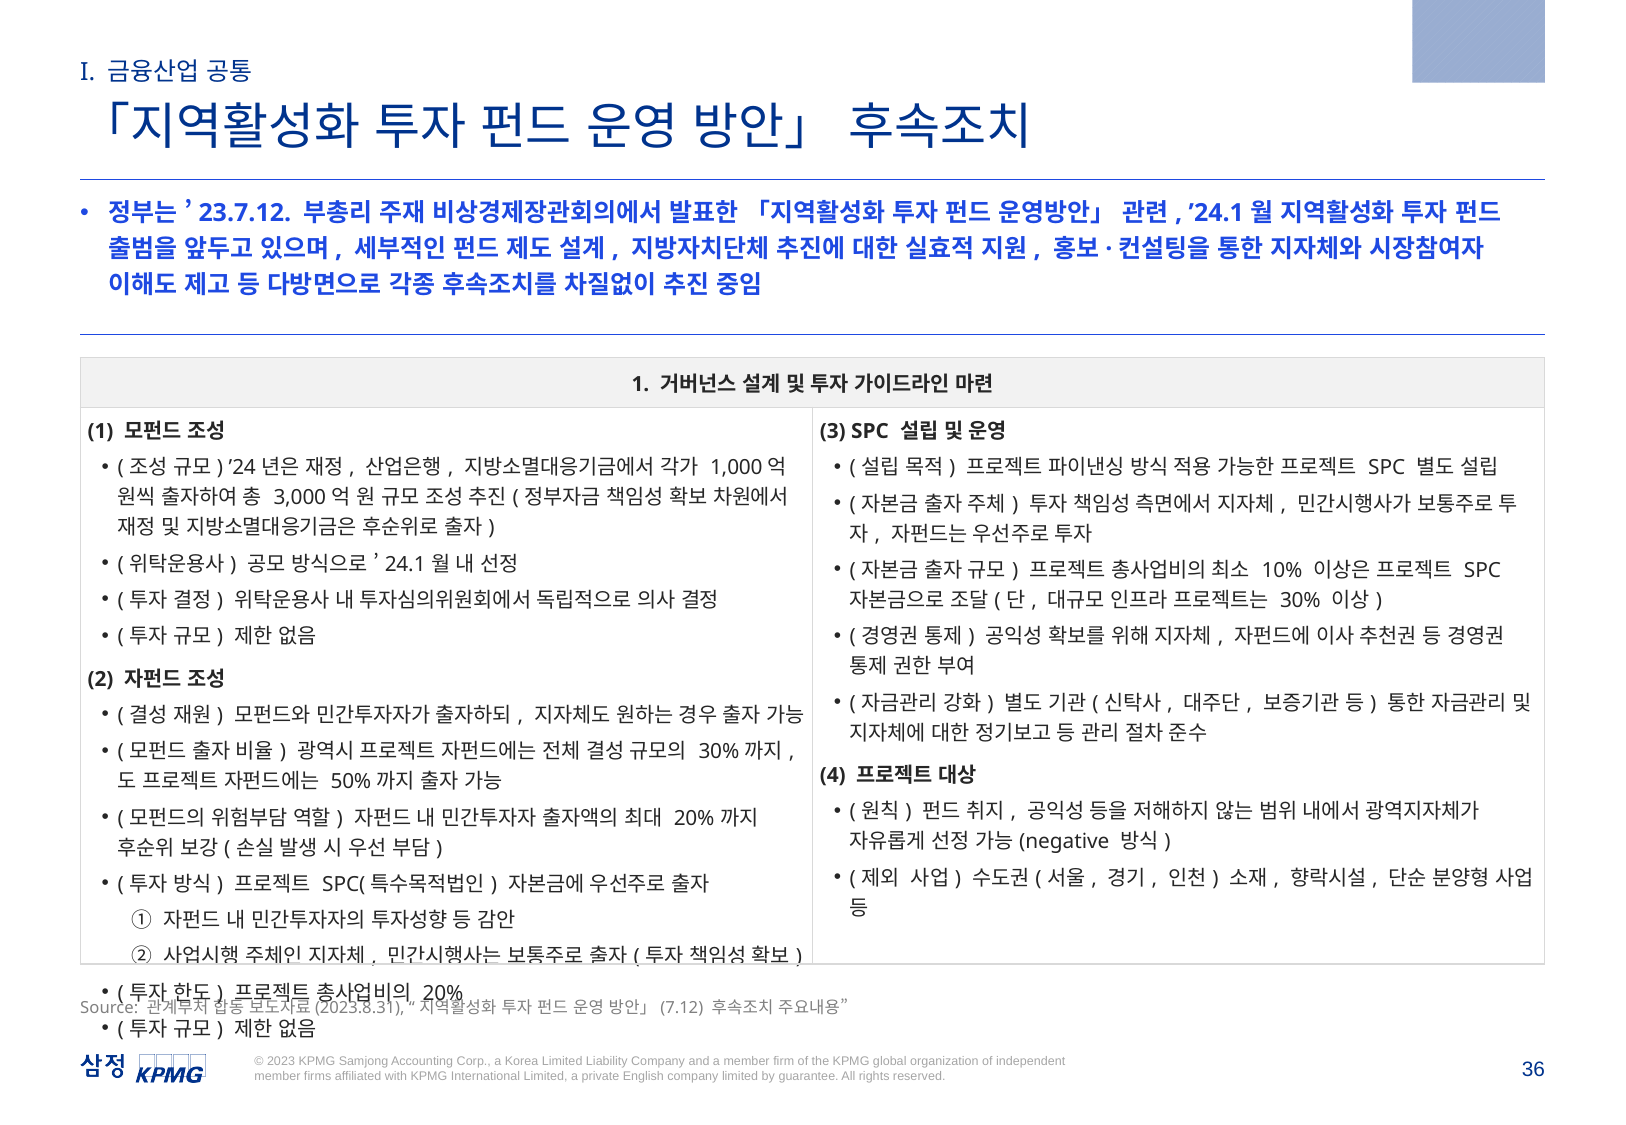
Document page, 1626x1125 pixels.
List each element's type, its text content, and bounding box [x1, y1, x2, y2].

text_box Source: 관계부처 합동 보도자료(2023.8.31), “지역활성화 투자 펀드 운영 방안」(7.12) 후속조치 주요내용” [80, 985, 1545, 1018]
table_cell (3) SPC 설립 및 운영 (설립 목적) 프로젝트 파이낸싱 방식 적용 가능한 프로젝트 SPC 별도 설립 (자본금 출자 주체) 투자 책임성 측면에서 지자체, 민간시행사가 보통주로 투자, 자펀드는 우선주로 투자 (자본금 출자 규모) 프로젝트 총사업비의 최소 10% 이상은 프로젝트 SPC 자본금으로 조달(단, 대규모 인프라 프로젝트는 30% 이상) (경영권 통제) 공익성 확보를 위해 지자체, 자펀드에 이사 추천권 등 경영권 통제 권한 부여 (자금관리 강화) 별도 기관(신탁사, 대주단, 보증기관 등) 통한 자금관리 및 지자체에 대한 정기보고 등 관리 절차 준수 (4) 프로젝트 대상 (원칙) 펀드 취지, 공익성 등을 저해하지 않는 범위 내에서 광역지자체가 자유롭게 선정 가능(negative 방식) (제외 사업) 수도권(서울, 경기, 인천) 소재, 향락시설, 단순 분양형 사업 등 [813, 408, 1544, 963]
list 정부는 ’23.7.12. 부총리 주재 비상경제장관회의에서 발표한 「지역활성화 투자 펀드 운영방안」 관련, ’24.1월 지역활성화 투자 펀드 출범을 앞두고 있으며, 세부적인 펀드 제도 설계, 지방자치단체 추진에 대한 실효적 지원, 홍보·컨설팅을 통한 지자체와 시장참여자 이해도 제고 등 다방면으로 각종 후속조치를 차질없이 추진 중임 [80, 190, 1545, 333]
table_cell (1) 모펀드 조성 (조성 규모) ’24년은 재정, 산업은행, 지방소멸대응기금에서 각가 1,000억 원씩 출자하여 총 3,000억 원 규모 조성 추진(정부자금 책임성 확보 차원에서 재정 및 지방소멸대응기금은 후순위로 출자) (위탁운용사) 공모 방식으로 ’24.1월 내 선정 (투자 결정) 위탁운용사 내 투자심의위원회에서 독립적으로 의사 결정 (투자 규모) 제한 없음 (2) 자펀드 조성 (결성 재원) 모펀드와 민간투자자가 출자하되, 지자체도 원하는 경우 출자 가능 (모펀드 출자 비율) 광역시 프로젝트 자펀드에는 전체 결성 규모의 30%까지, 도 프로젝트 자펀드에는 50%까지 출자 가능 (모펀드의 위험부담 역할) 자펀드 내 민간투자자 출자액의 최대 20%까지 후순위 보강(손실 발생 시 우선 부담) (투자 방식) 프로젝트 SPC(특수목적법인) 자본금에 우선주로 출자 ① 자펀드 내 민간투자자의 투자성향 등 감안 ② 사업시행 주체인 지자체, 민간시행사는 보통주로 출자(투자 책임성 확보) (투자 한도) 프로젝트 총사업비의 20% (투자 규모) 제한 없음 [81, 408, 812, 963]
picture [80, 1054, 206, 1083]
text_box 2023.8.31 [1410, 0, 1547, 85]
table_header 1. 거버넌스 설계 및 투자 가이드라인 마련 [81, 358, 1544, 407]
list I. 금융산업 공통 [80, 54, 1410, 85]
list 「지역활성화 투자 펀드 운영 방안」 후속조치 [80, 101, 1545, 155]
